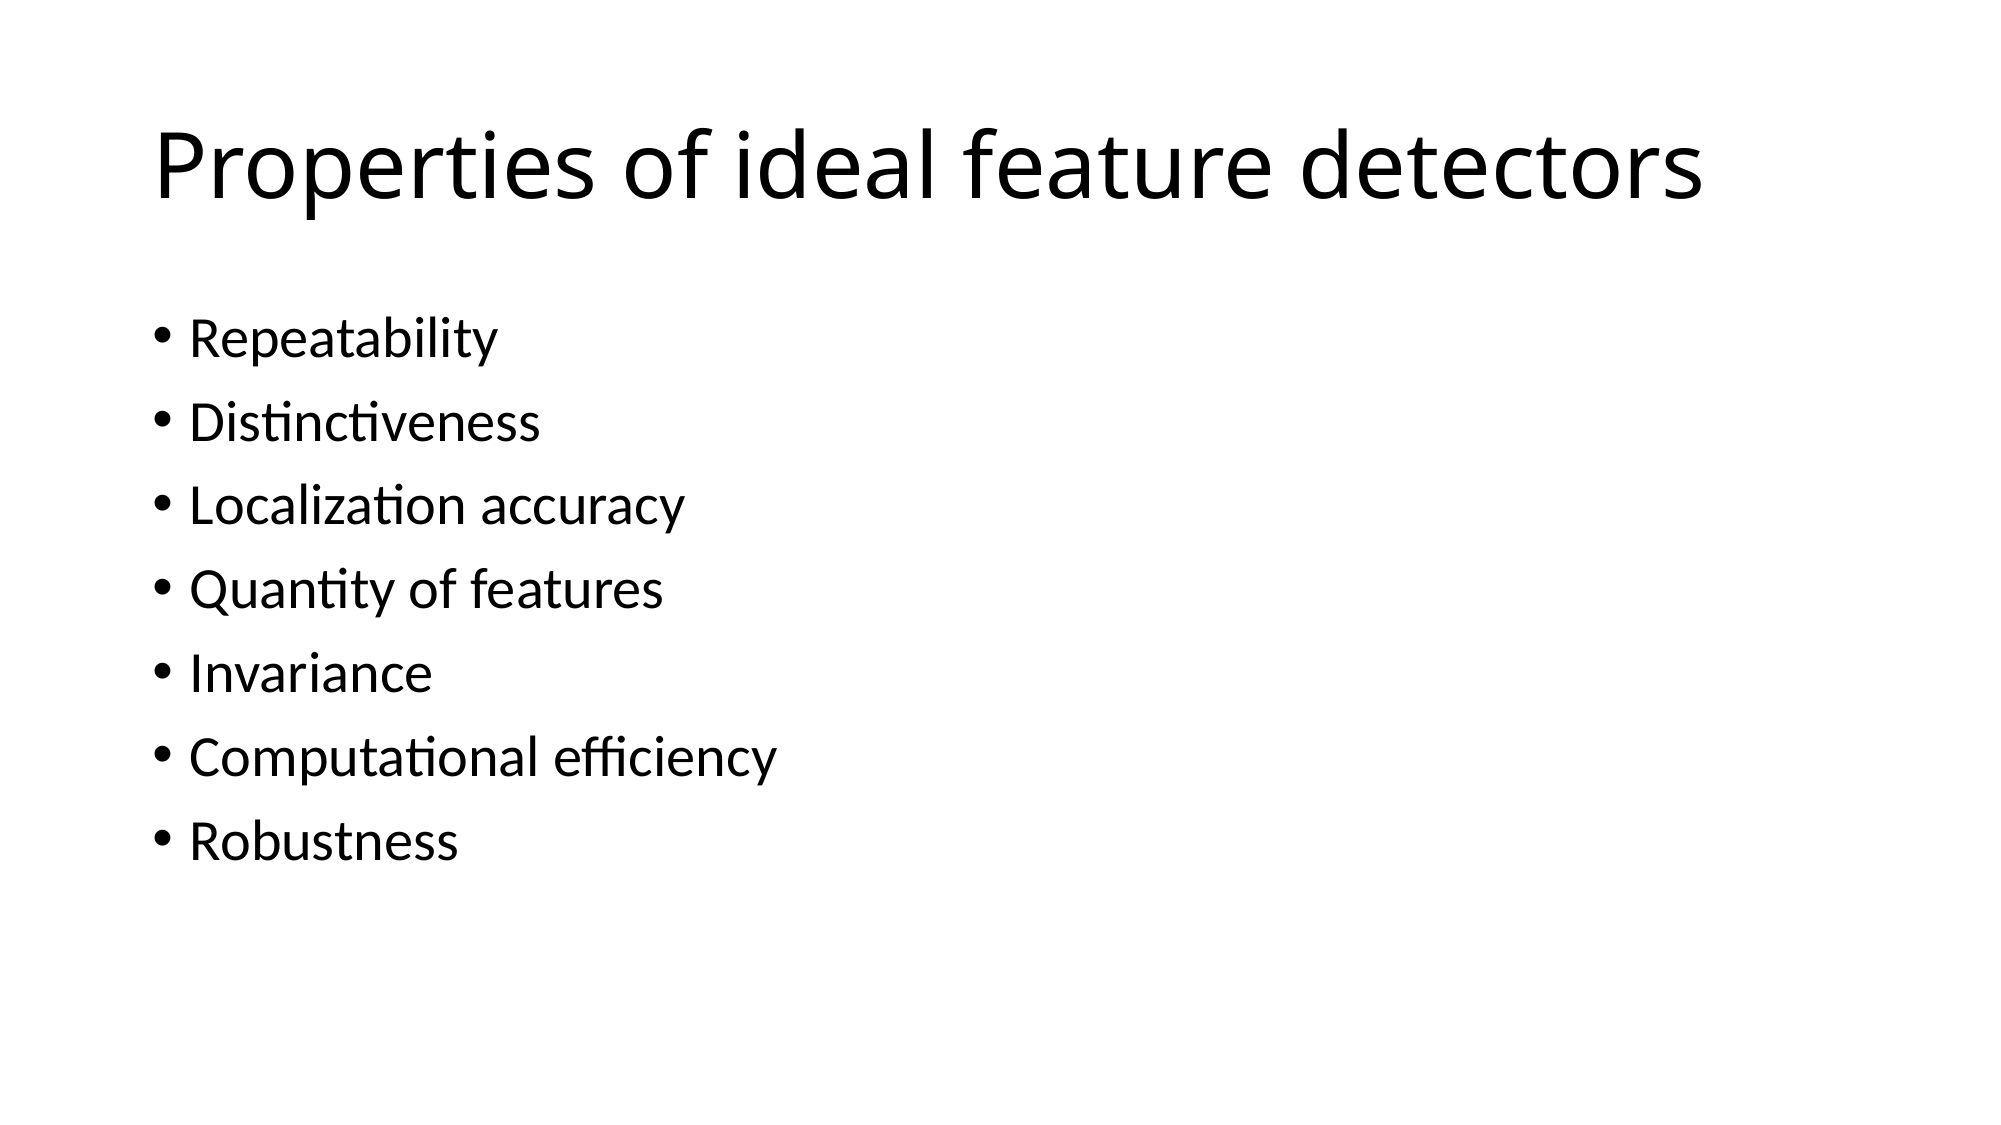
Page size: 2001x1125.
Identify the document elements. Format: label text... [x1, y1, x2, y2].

list Repeatability Distinctiveness Localization accuracy Quantity of features Invariance Computational efficiency Robustness [137, 299, 1863, 1014]
title Properties of ideal feature detectors [137, 59, 1863, 278]
